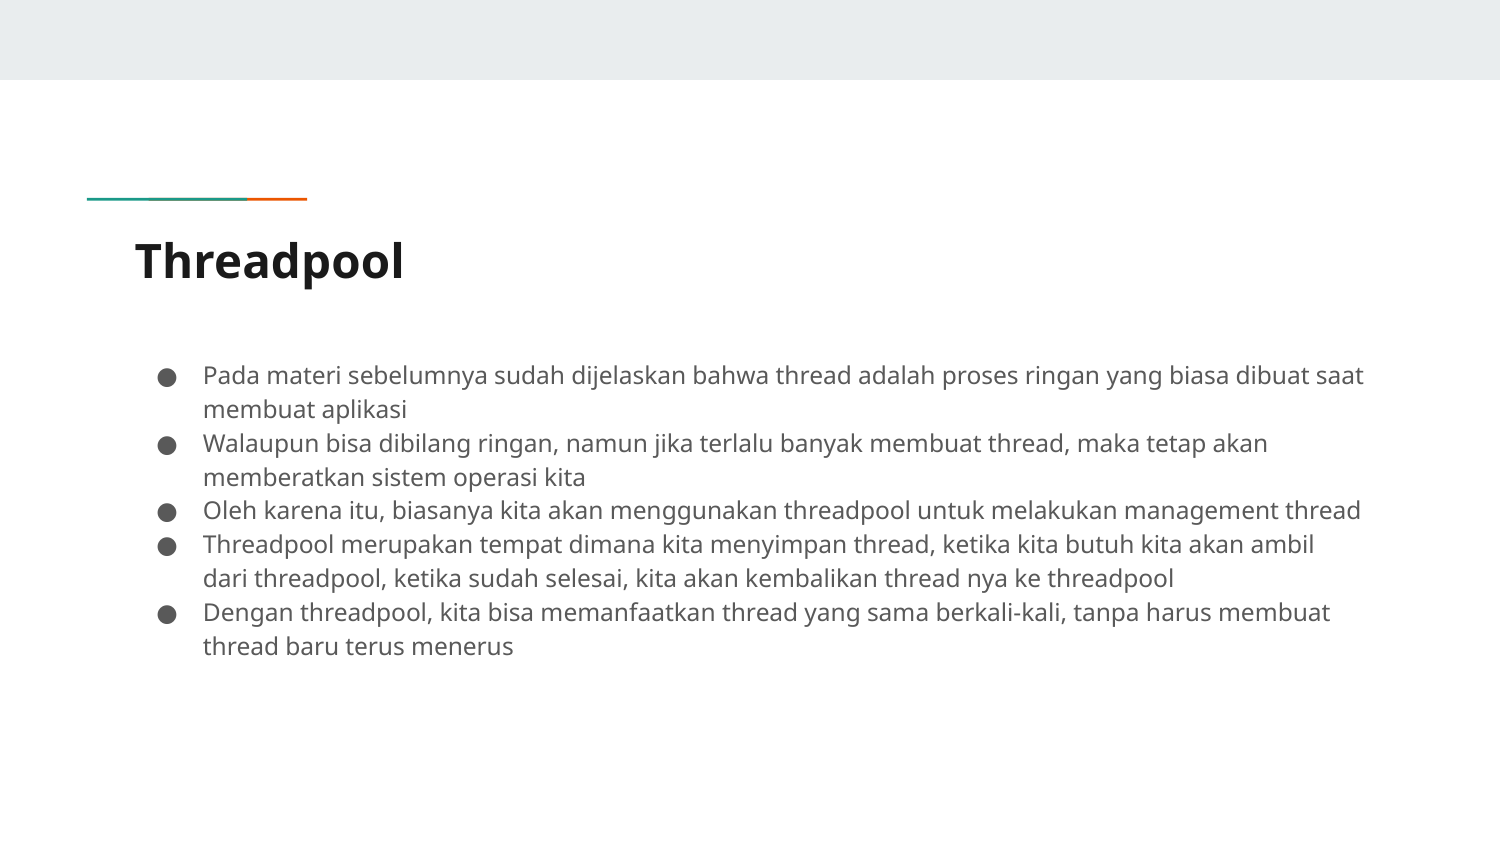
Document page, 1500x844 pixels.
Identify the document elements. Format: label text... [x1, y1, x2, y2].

title Threadpool [119, 216, 1381, 305]
list Pada materi sebelumnya sudah dijelaskan bahwa thread adalah proses ringan yang biasa dibuat saat membuat aplikasi Walaupun bisa dibilang ringan, namun jika terlalu banyak membuat thread, maka tetap akan memberatkan sistem operasi kita Oleh karena itu, biasanya kita akan menggunakan threadpool untuk melakukan management thread Threadpool merupakan tempat dimana kita menyimpan thread, ketika kita butuh kita akan ambil dari threadpool, ketika sudah selesai, kita akan kembalikan thread nya ke threadpool Dengan threadpool, kita bisa memanfaatkan thread yang sama berkali-kali, tanpa harus membuat thread baru terus menerus [119, 341, 1381, 712]
